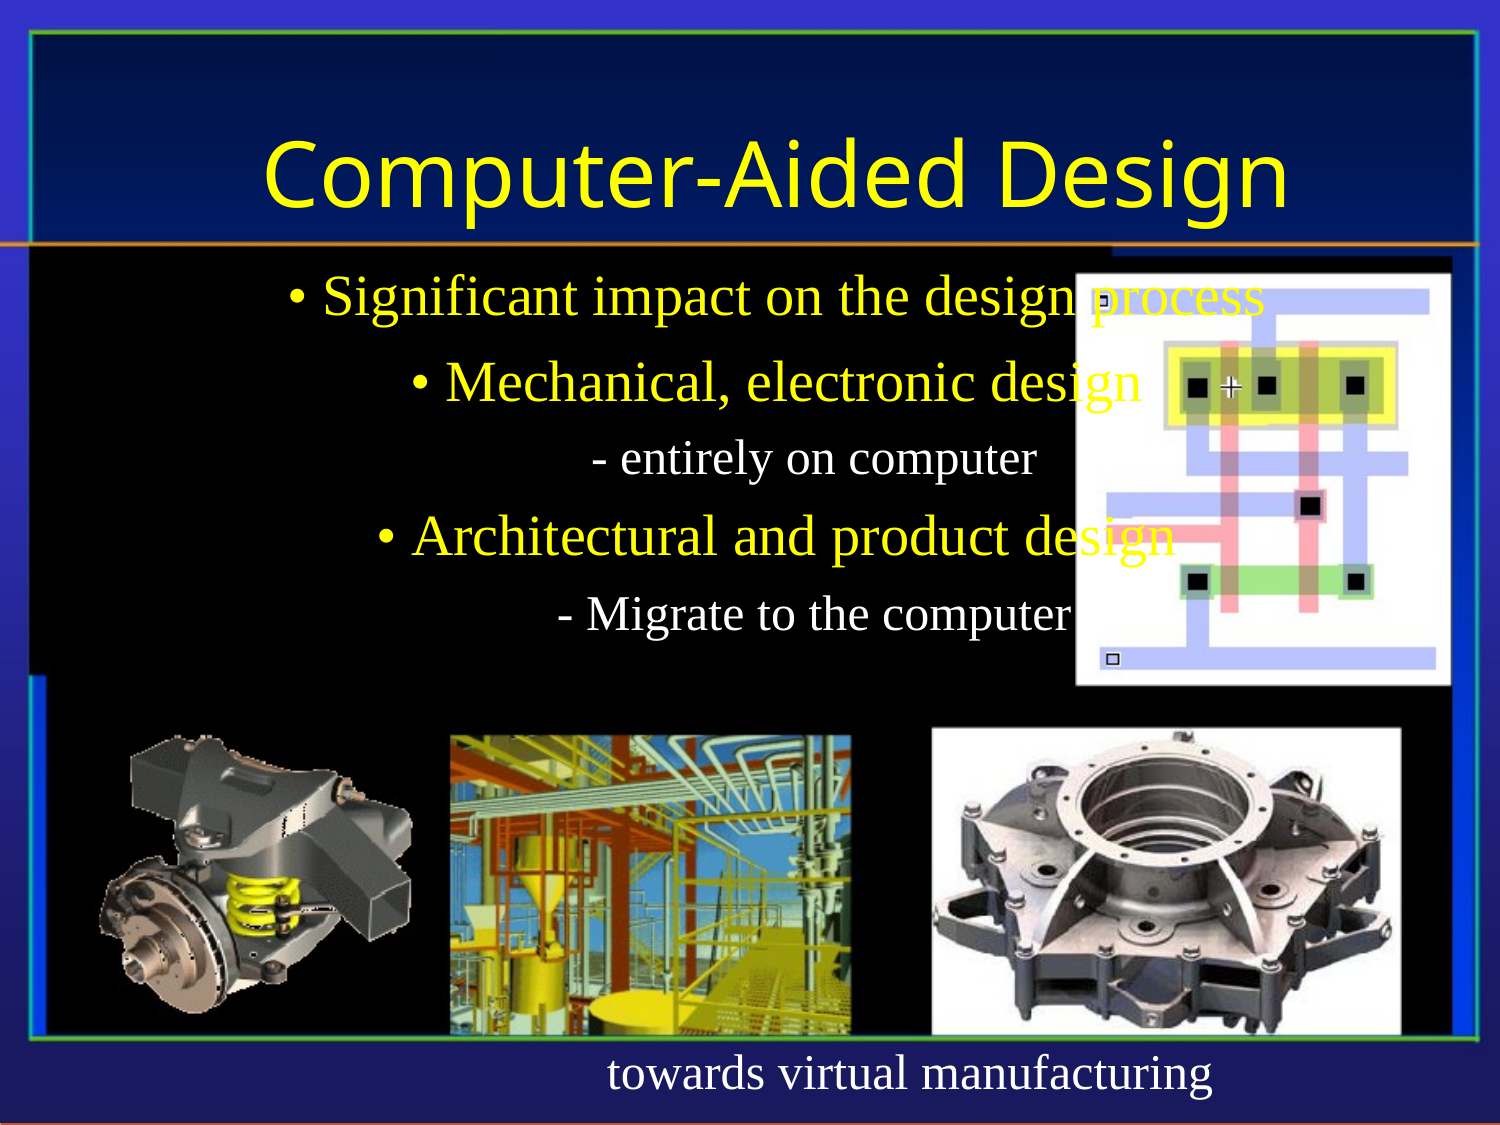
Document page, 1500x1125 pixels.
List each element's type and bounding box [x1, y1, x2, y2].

picture [0, 0, 1500, 1124]
text_box [53, 259, 1500, 659]
